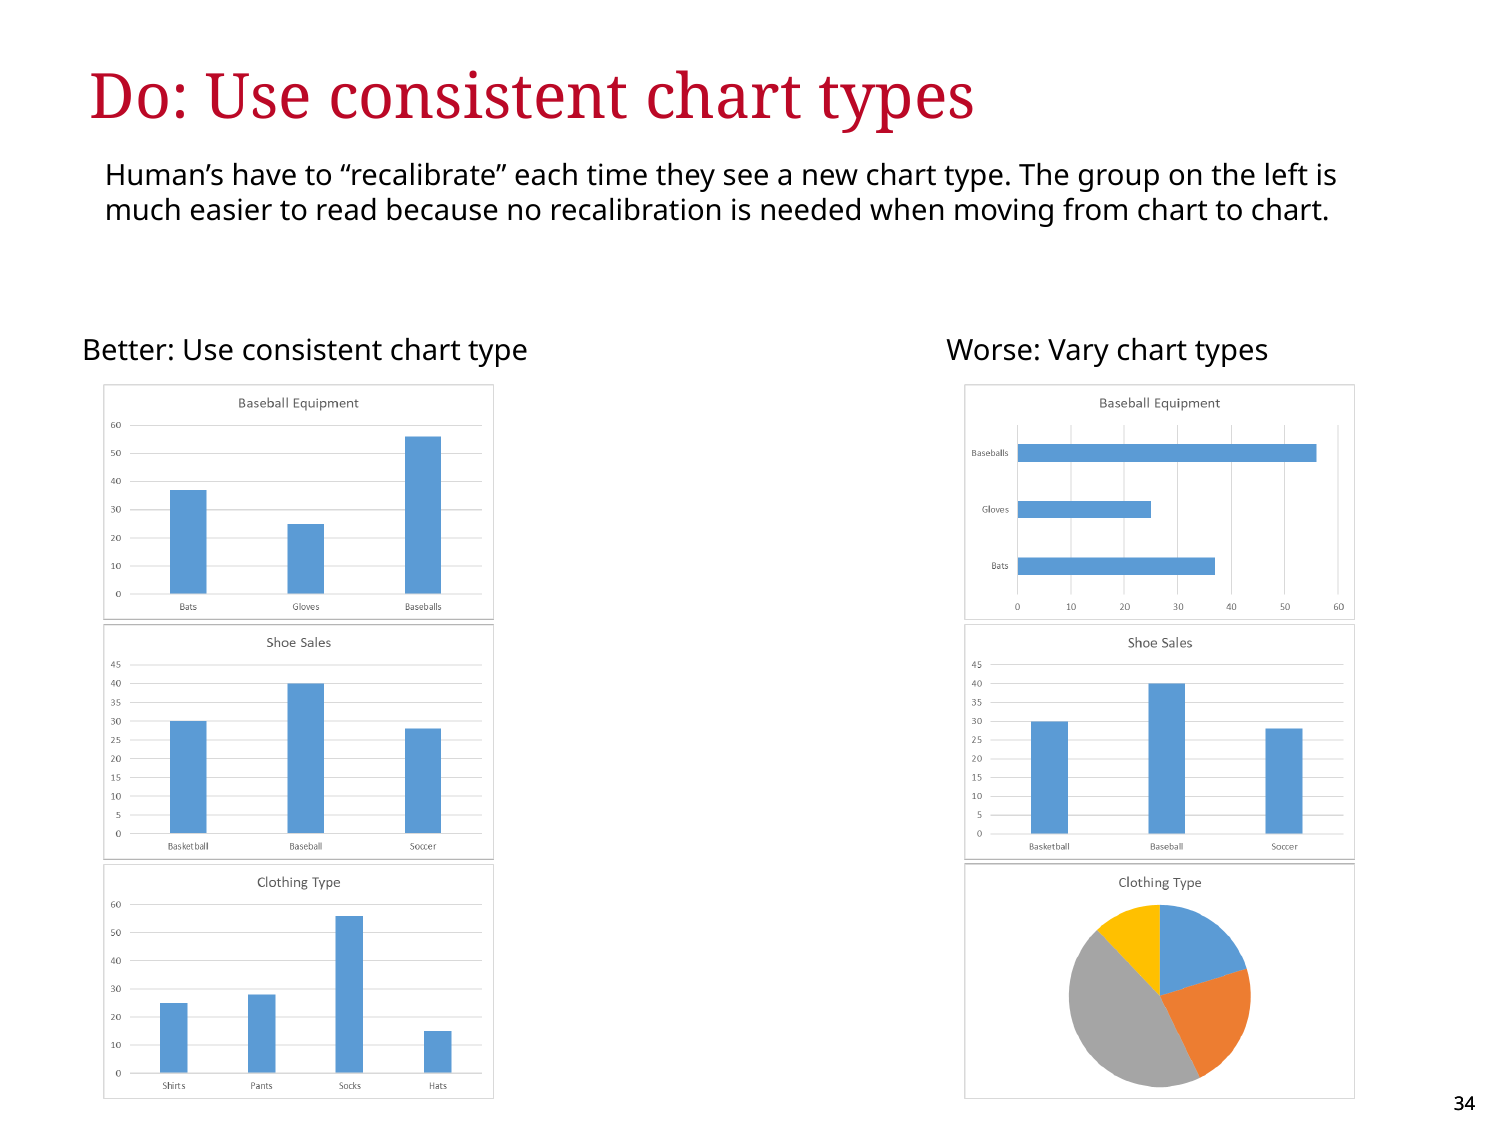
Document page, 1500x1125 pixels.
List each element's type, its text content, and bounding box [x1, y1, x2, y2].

picture [964, 384, 1356, 1099]
text_box Worse: Vary chart types [931, 323, 1472, 385]
picture [102, 384, 494, 1099]
text_box Better: Use consistent chart type [67, 323, 608, 385]
text_box Human’s have to “recalibrate” each time they see a new chart type. The group on the left is much easier to read because no recalibration is needed when moving from chart to chart. [89, 148, 1405, 271]
title Do: Use consistent chart types [89, 52, 1440, 240]
